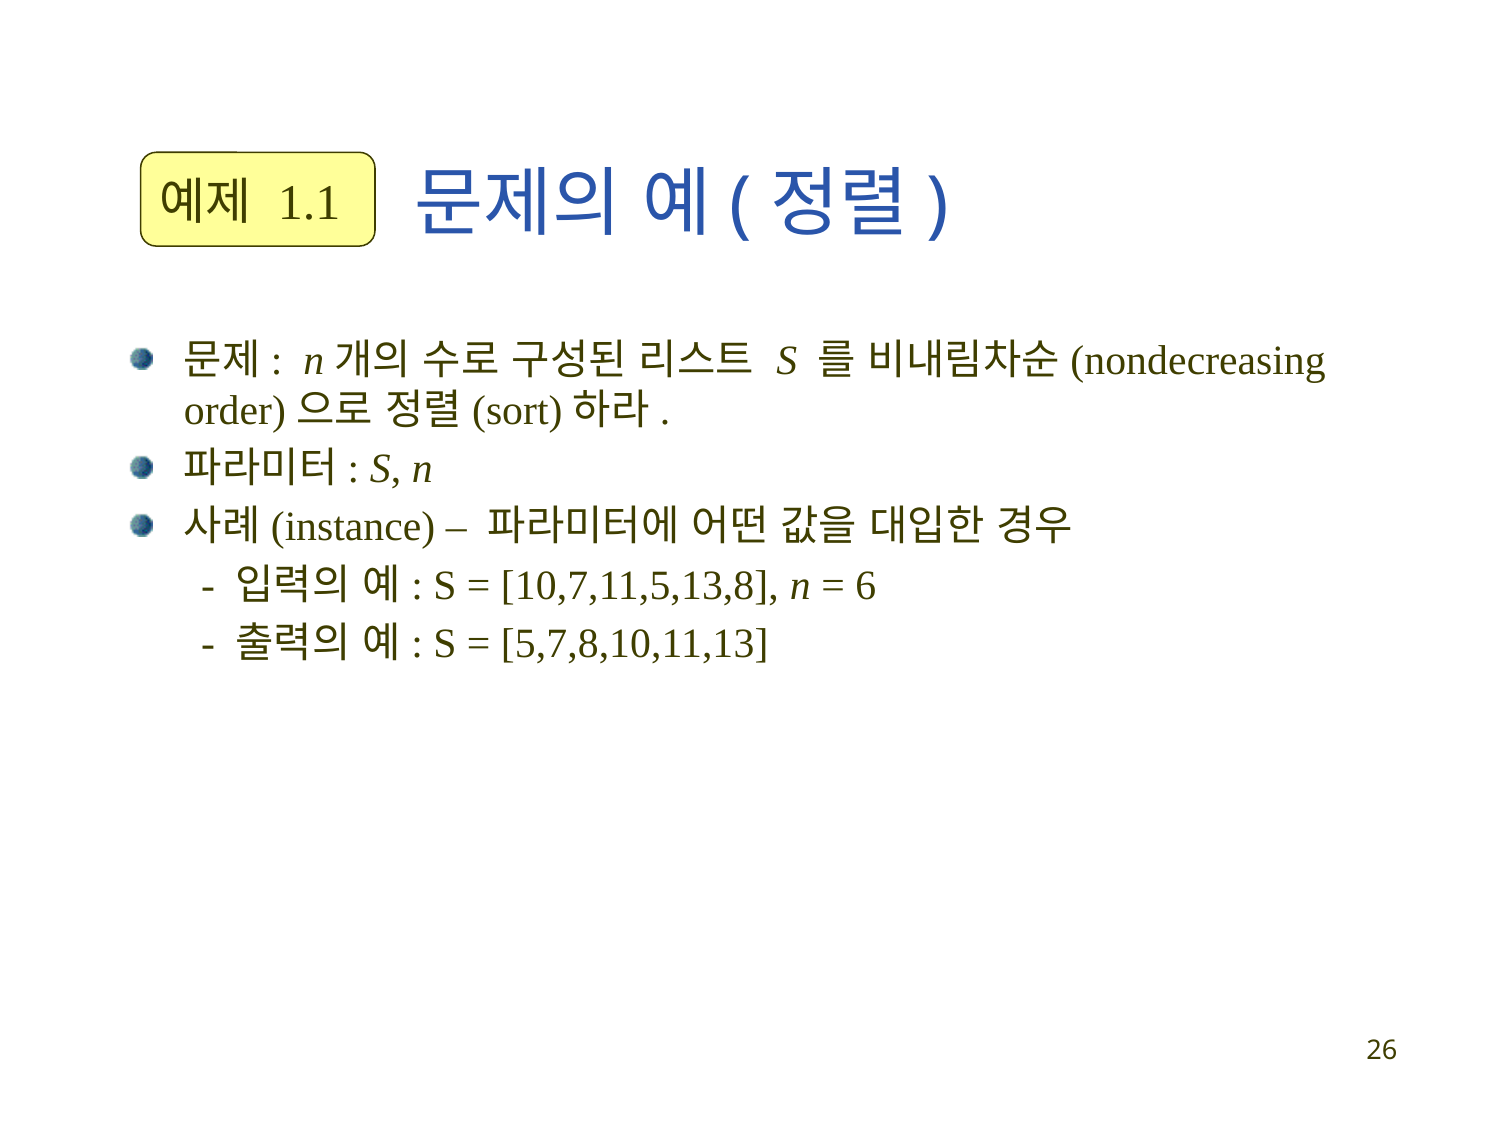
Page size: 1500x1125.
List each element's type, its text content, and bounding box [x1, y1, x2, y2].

title 문제의 예(정렬) [281, 105, 1084, 294]
text_box 예제 1.1 [140, 152, 376, 247]
picture [127, 511, 153, 537]
slide_number 26 [1099, 1024, 1413, 1101]
list 문제: n개의 수로 구성된 리스트 S 를 비내림차순(nondecreasing order)으로 정렬(sort)하라. 파라미터: S, n 사례(instance) – 파라미터에 어떤 값을 대입한 경우 - 입력의 예: S = [10,7,11,5,13,8], n = 6 - 출력의 예: S = [5,7,8,10,11,13] [112, 324, 1388, 1001]
picture [127, 453, 153, 479]
picture [127, 345, 153, 370]
